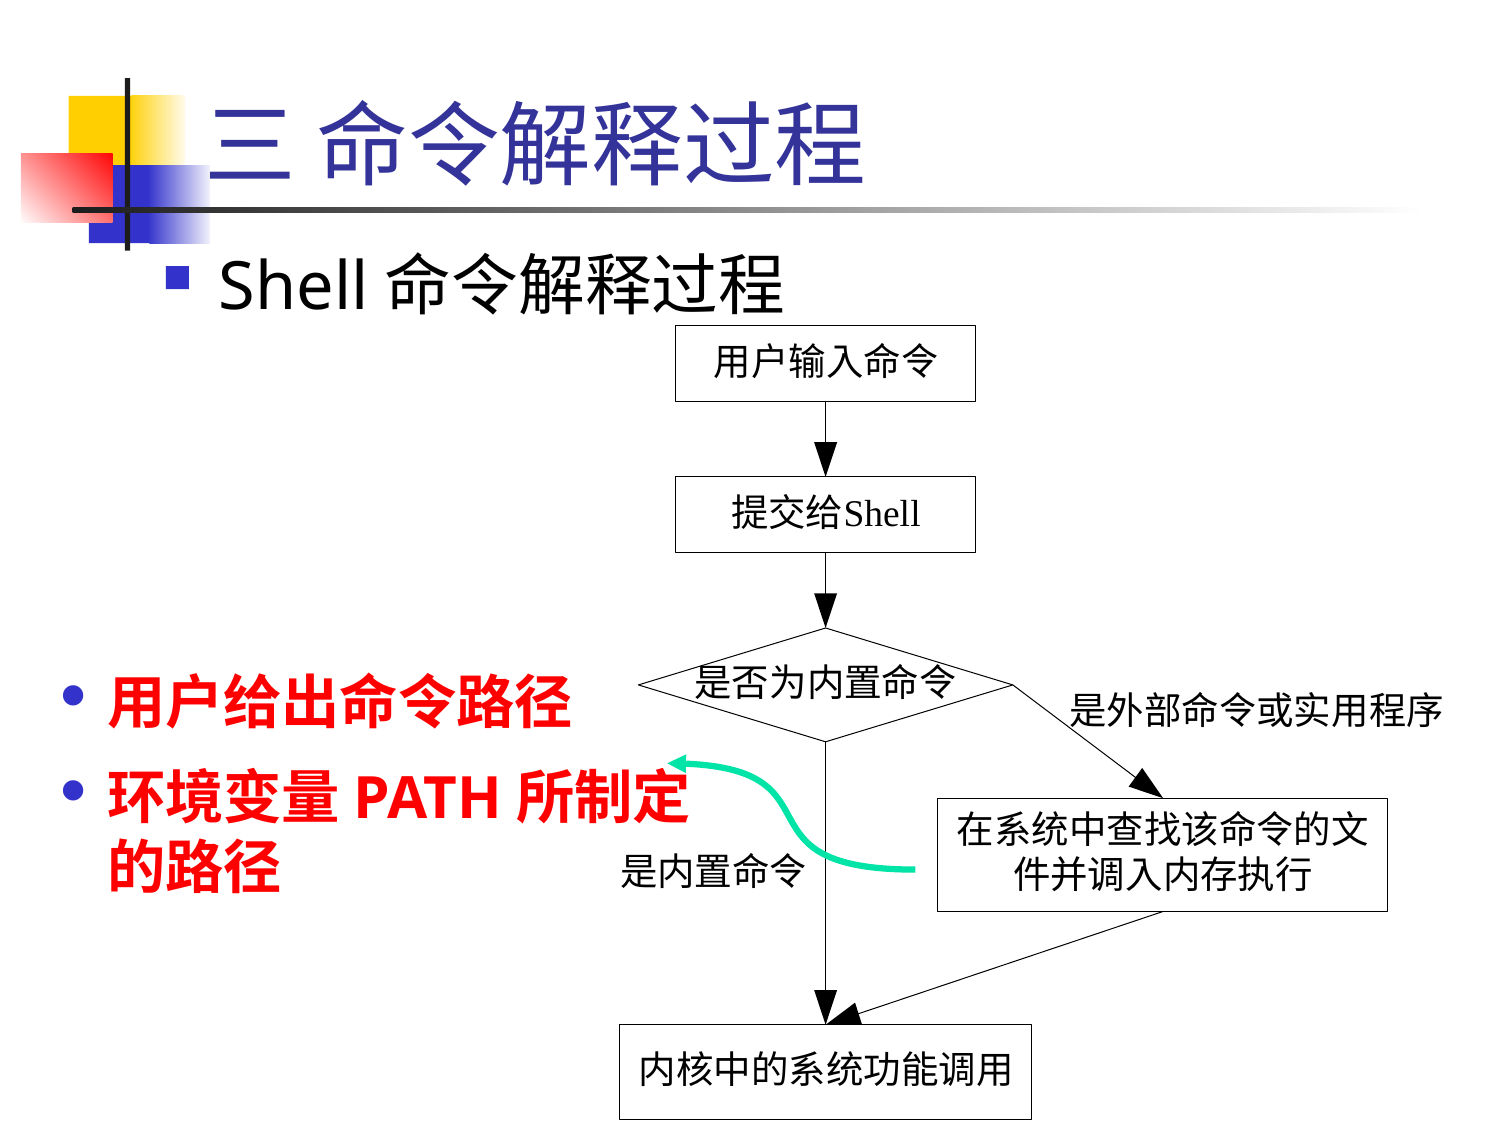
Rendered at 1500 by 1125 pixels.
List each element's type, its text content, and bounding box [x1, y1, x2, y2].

title 三 命令解释过程 [189, 31, 1468, 205]
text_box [596, 320, 1468, 1125]
list Shell命令解释过程 [147, 235, 1423, 658]
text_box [667, 763, 916, 870]
text_box 用户给出命令路径 环境变量PATH所制定的路径 [0, 658, 596, 908]
